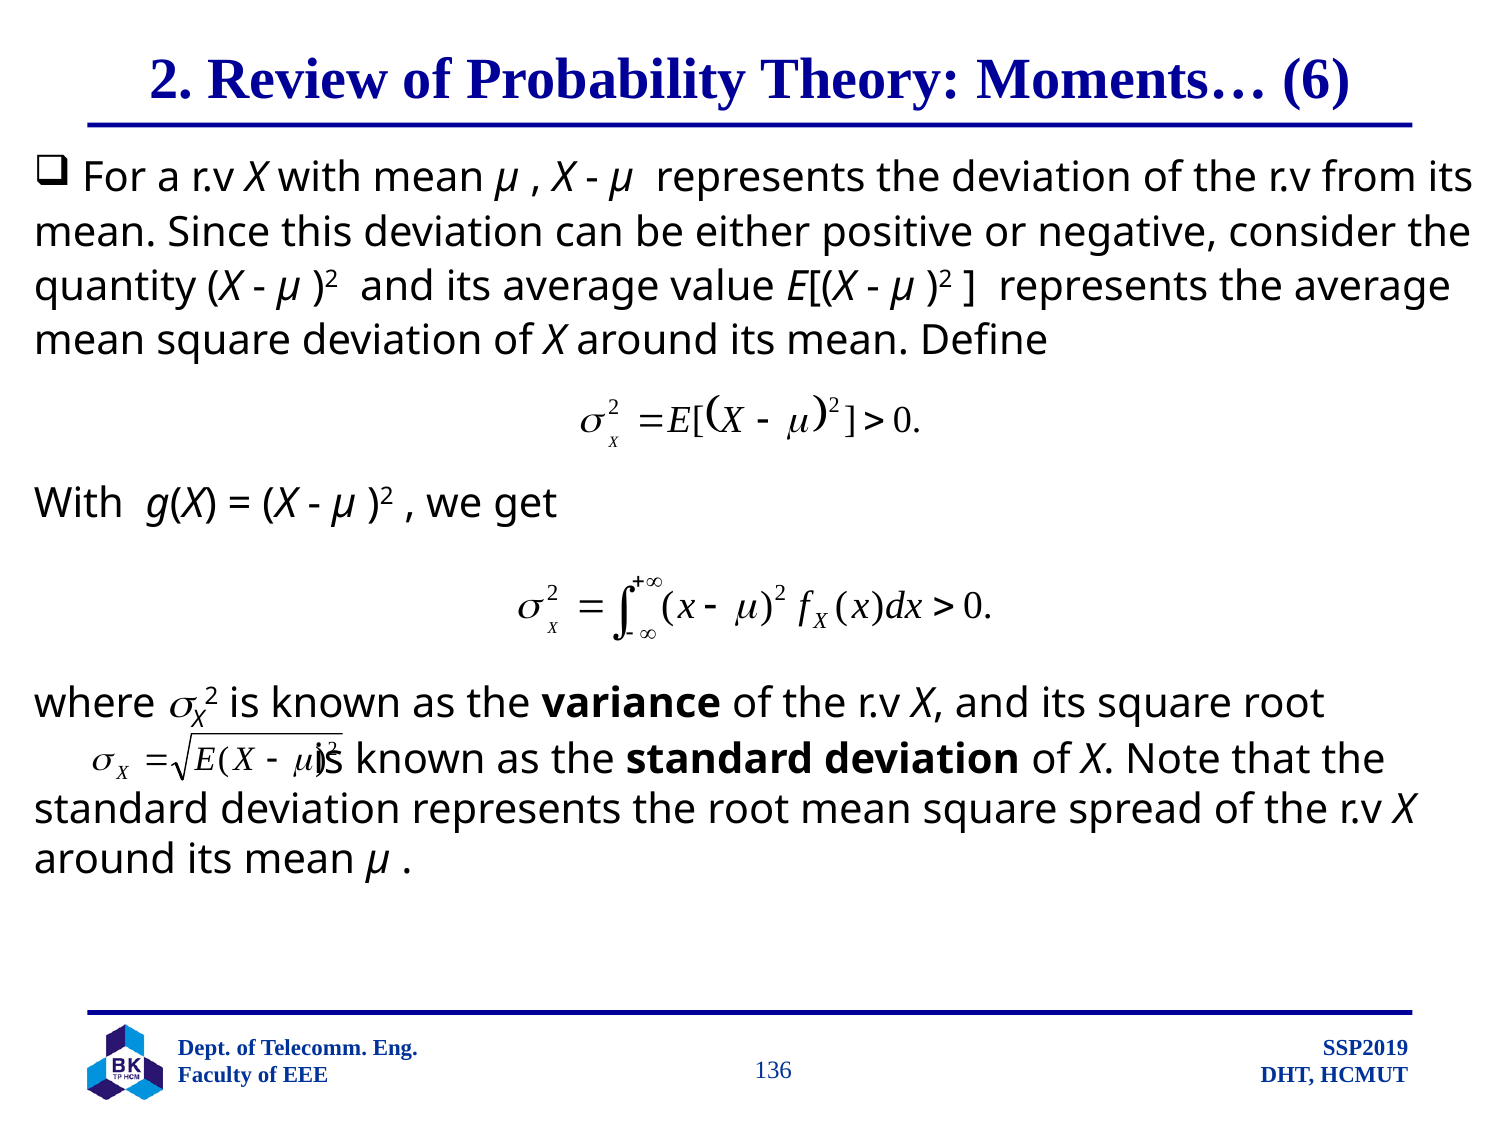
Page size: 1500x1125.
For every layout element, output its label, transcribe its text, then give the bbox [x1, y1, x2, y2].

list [574, 387, 929, 455]
title 2. Review of Probability Theory: Moments… (6) [0, 37, 1500, 113]
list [87, 724, 351, 789]
picture [87, 1024, 163, 1100]
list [512, 562, 1001, 649]
slide_number 136 [424, 1037, 976, 1101]
text_box For a r.v X with mean µ , X - µ represents the deviation of the r.v from its mean. Since this deviation can be either positive or negative, consider the quantity (X - µ )2 and its average value E[(X - µ )2 ] represents the average mean square deviation of X around its mean. Define With g(X) = (X - µ )2 , we get where X2 is known as the variance of the r.v X, and its square root is known as the standard deviation of X. Note that the standard deviation represents the root mean square spread of the r.v X around its mean µ . [19, 142, 1499, 890]
